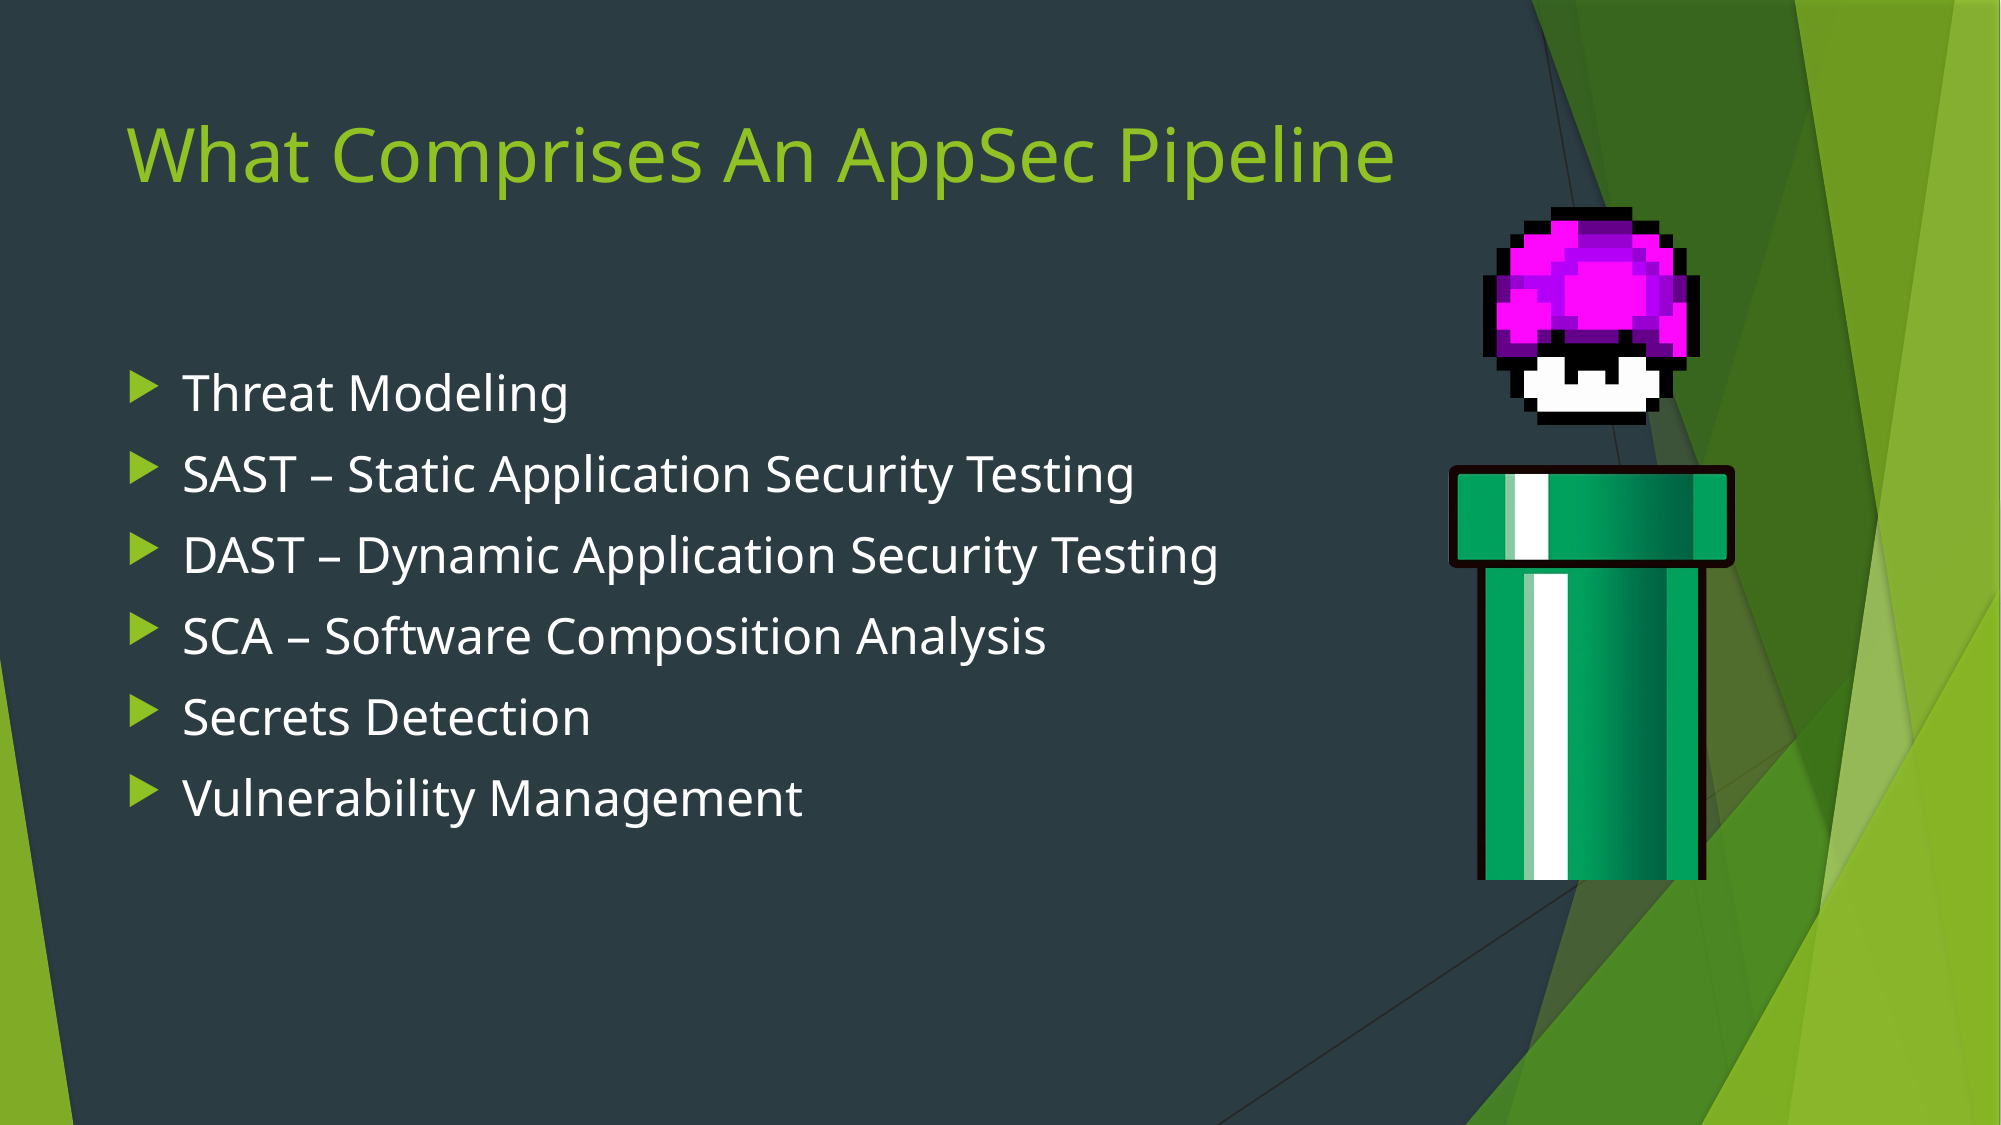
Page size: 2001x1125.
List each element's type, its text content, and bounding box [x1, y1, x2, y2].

picture [1415, 465, 1768, 880]
title What Comprises An AppSec Pipeline [111, 99, 1522, 317]
list Threat Modeling SAST – Static Application Security Testing DAST – Dynamic Application Security Testing SCA – Software Composition Analysis Secrets Detection Vulnerability Management [111, 354, 1522, 992]
picture [1482, 207, 1701, 426]
